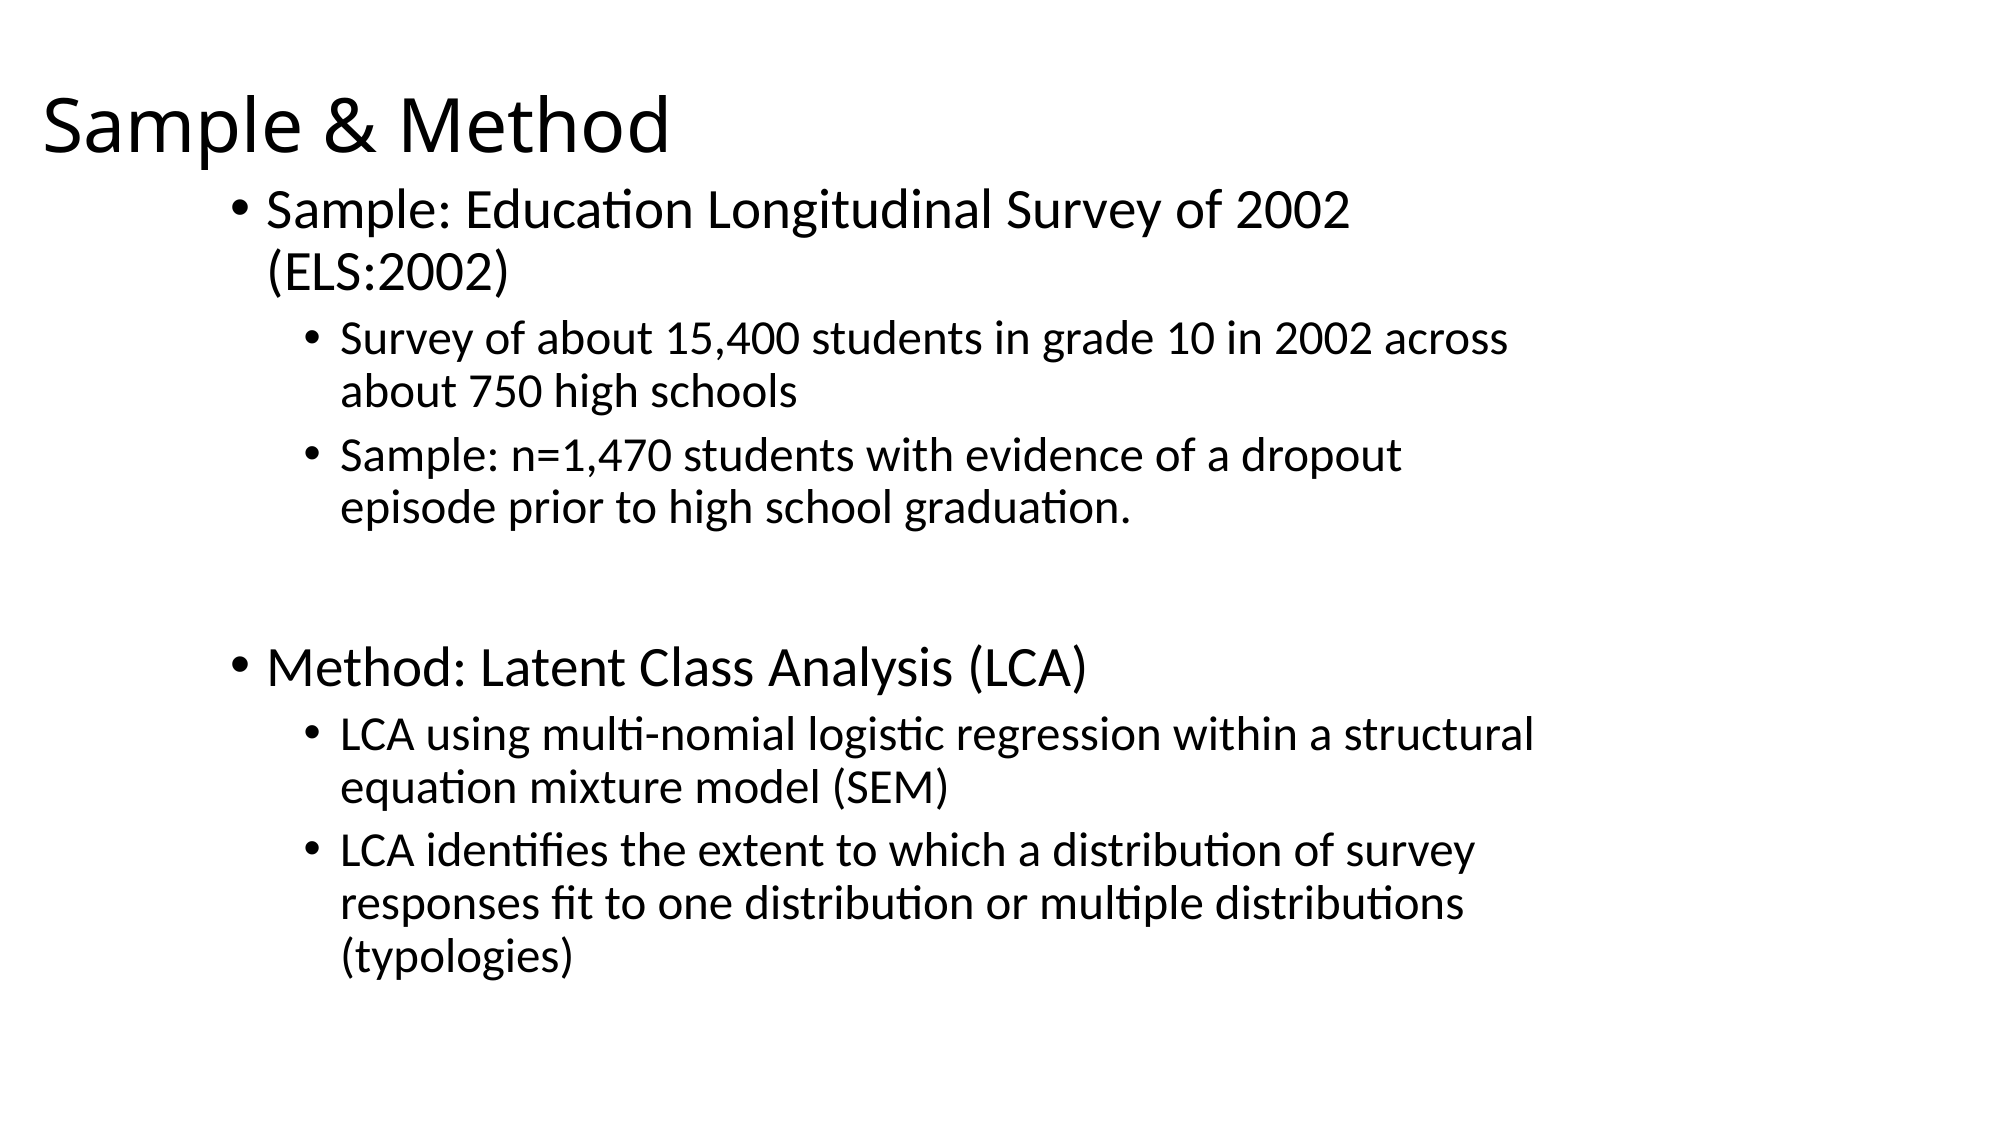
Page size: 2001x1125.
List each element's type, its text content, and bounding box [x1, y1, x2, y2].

list Sample: Education Longitudinal Survey of 2002 (ELS:2002) Survey of about 15,400 students in grade 10 in 2002 across about 750 high schools Sample: n=1,470 students with evidence of a dropout episode prior to high school graduation. Method: Latent Class Analysis (LCA) LCA using multi-nomial logistic regression within a structural equation mixture model (SEM) LCA identifies the extent to which a distribution of survey responses fit to one distribution or multiple distributions (typologies) [215, 171, 1566, 997]
title Sample & Method [27, 19, 1753, 237]
